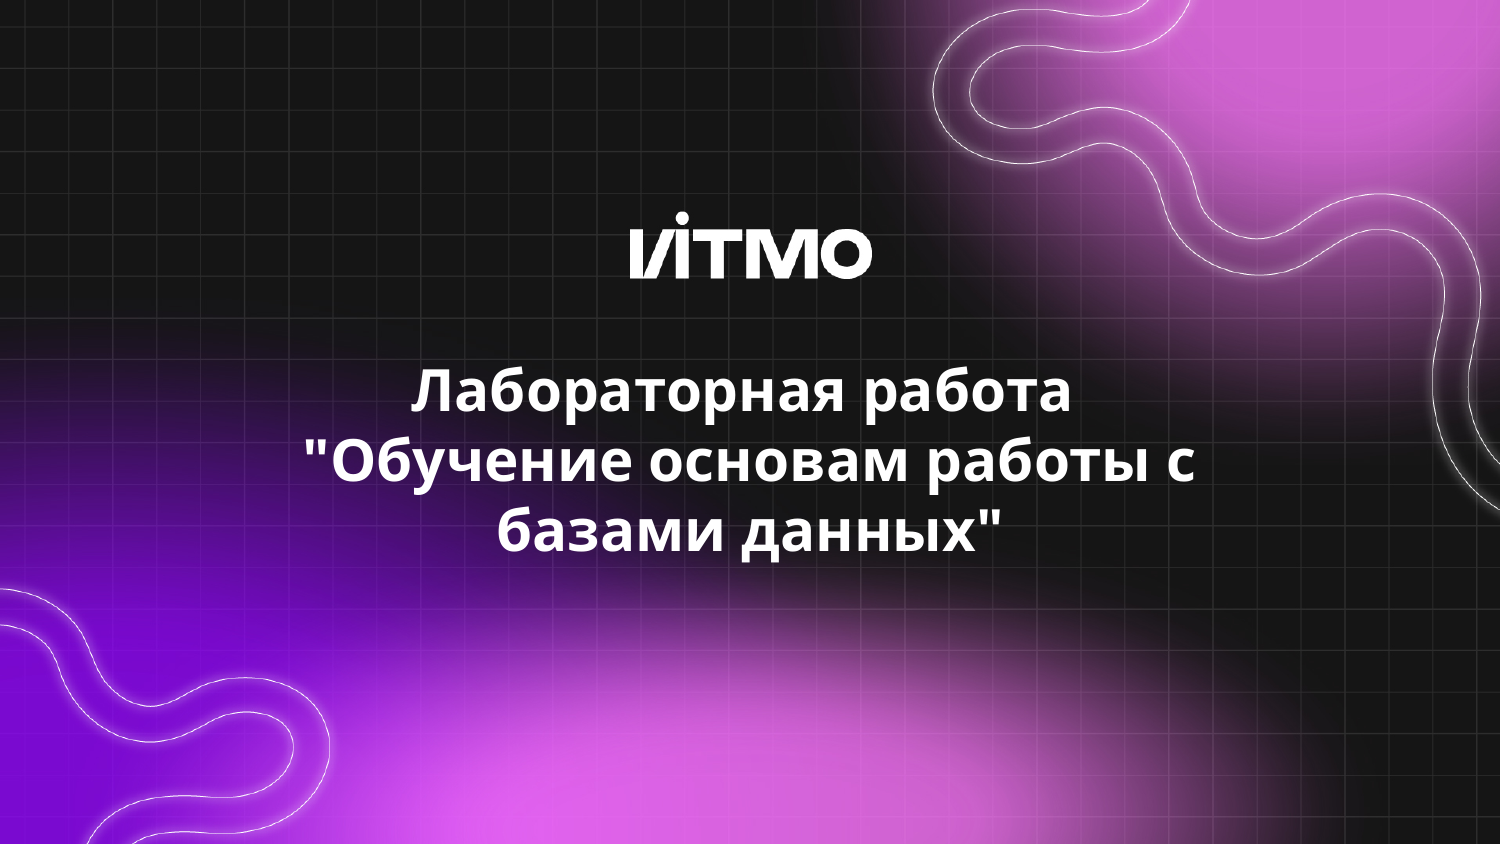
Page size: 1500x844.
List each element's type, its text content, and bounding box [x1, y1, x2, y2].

title Лабораторная работа "Обучение основам работы с базами данных" [225, 400, 1275, 517]
picture [0, 0, 1500, 844]
